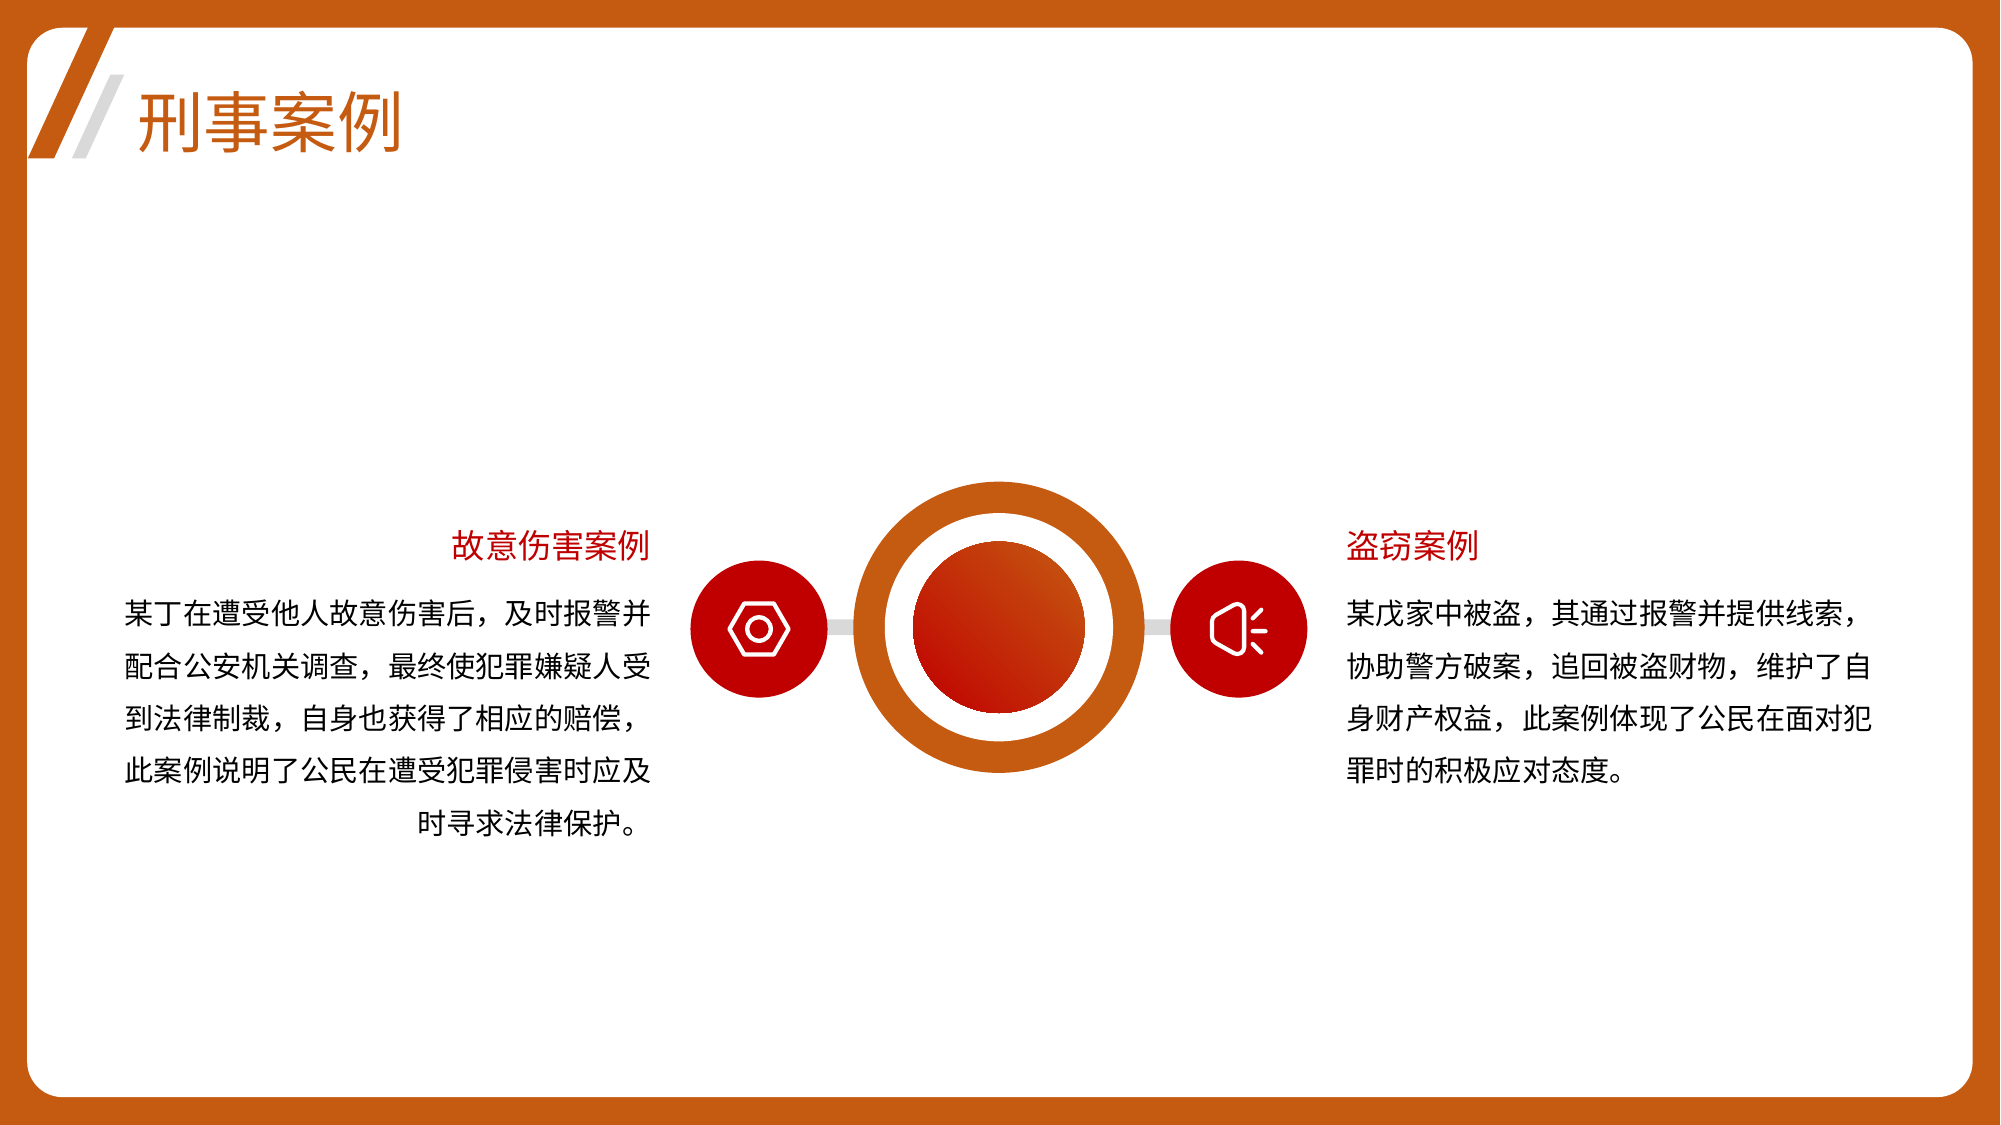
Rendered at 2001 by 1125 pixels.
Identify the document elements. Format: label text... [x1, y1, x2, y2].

text_box [71, 74, 125, 159]
text_box [913, 541, 1085, 714]
text_box [727, 601, 791, 657]
text_box [0, 0, 2000, 1125]
text_box [27, 27, 1973, 1098]
text_box [884, 513, 1114, 742]
text_box [1170, 560, 1308, 698]
text_box [27, 0, 127, 159]
text_box [690, 560, 828, 698]
text_box [1250, 641, 1264, 655]
text_box [827, 619, 853, 636]
text_box [1250, 628, 1268, 634]
text_box 故意伤害案例 [108, 496, 652, 565]
text_box [853, 481, 1145, 773]
text_box 某戊家中被盗，其通过报警并提供线索，协助警方破案，追回被盗财物，维护了自身财产权益，此案例体现了公民在面对犯罪时的积极应对态度。 [1346, 577, 1890, 840]
text_box 盗窃案例 [1346, 496, 1890, 565]
text_box 某丁在遭受他人故意伤害后，及时报警并配合公安机关调查，最终使犯罪嫌疑人受到法律制裁，自身也获得了相应的赔偿，此案例说明了公民在遭受犯罪侵害时应及时寻求法律保护。 [108, 577, 652, 840]
text_box [1209, 601, 1247, 657]
text_box [1145, 619, 1170, 636]
text_box 刑事案例 [137, 78, 1890, 155]
text_box [1250, 607, 1264, 621]
